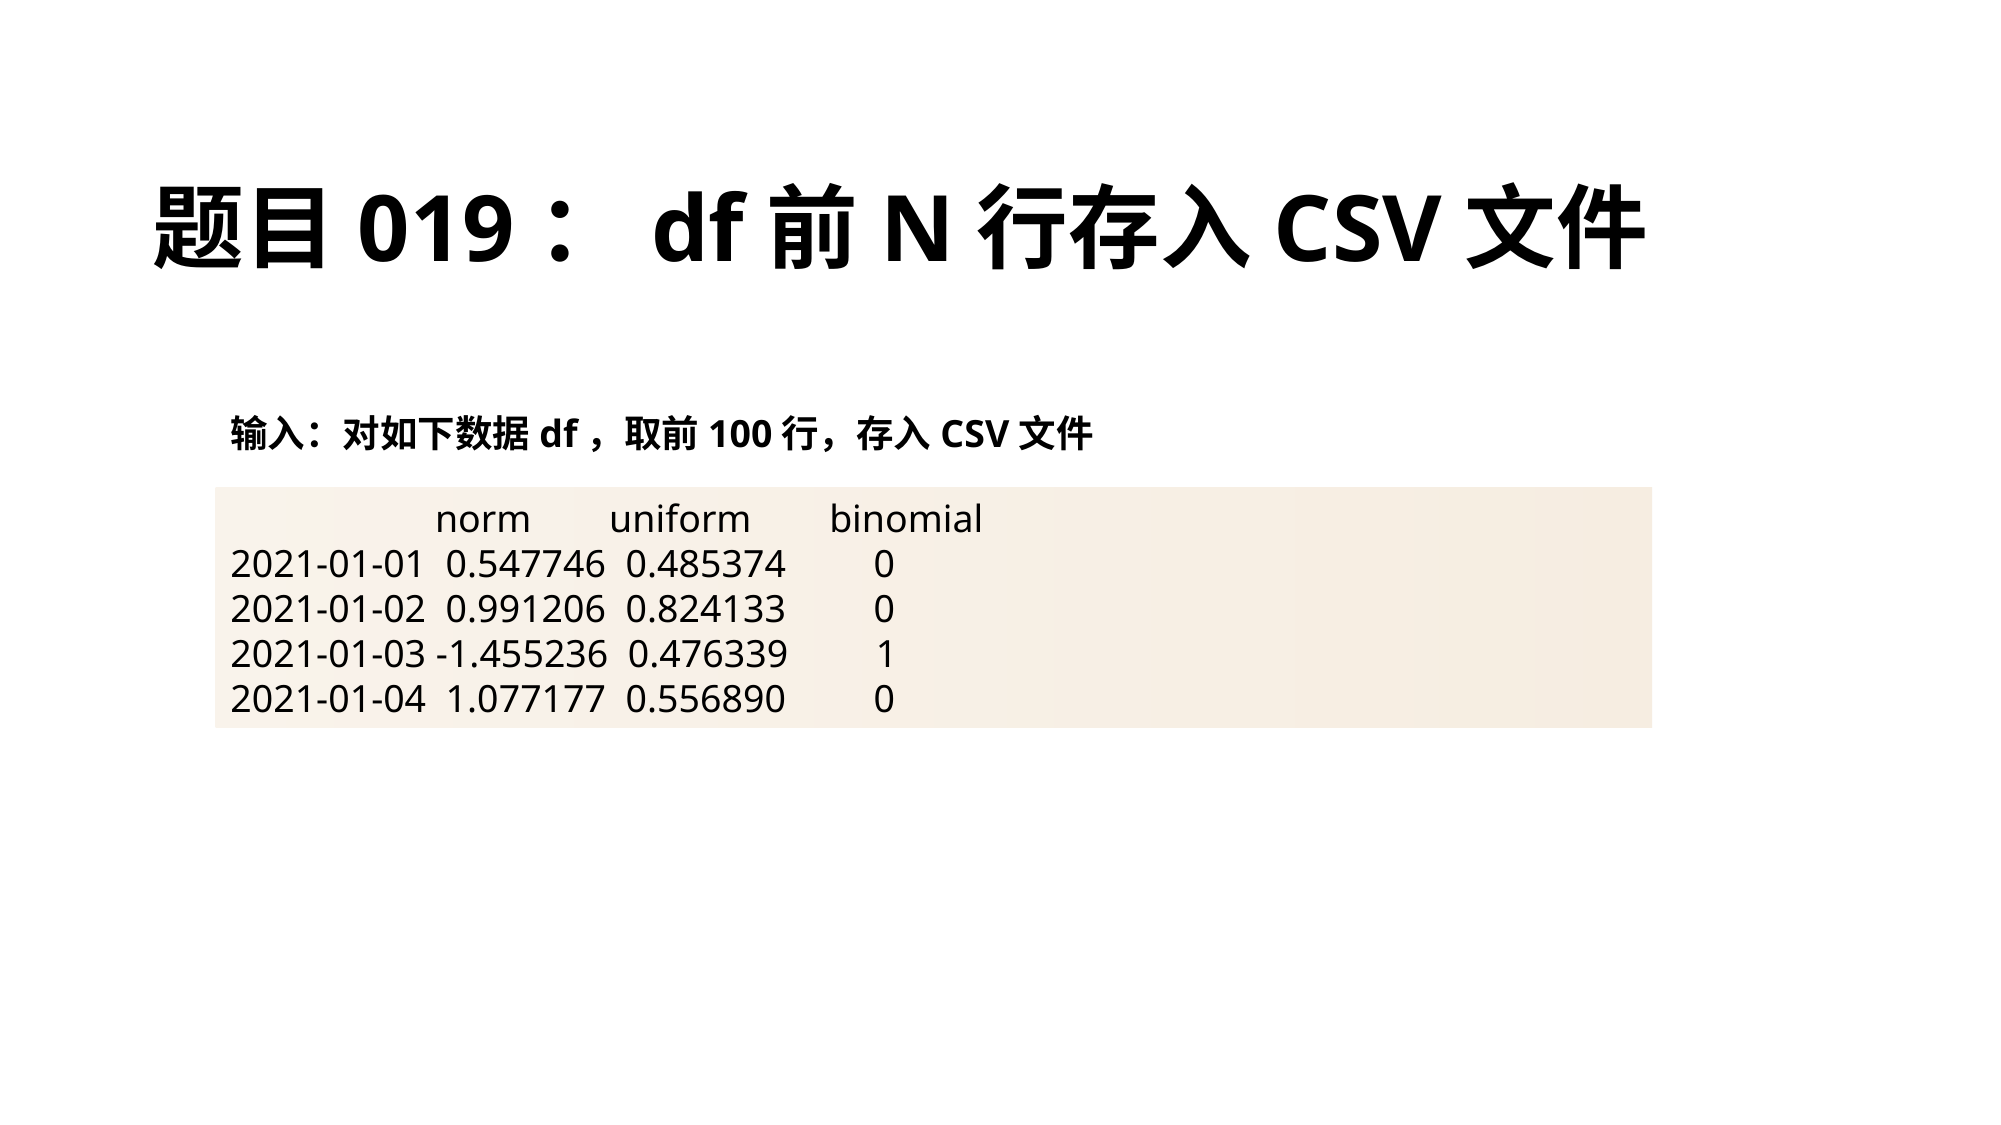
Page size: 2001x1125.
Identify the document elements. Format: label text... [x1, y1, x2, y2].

text_box 输入：对如下数据df，取前100行，存入CSV文件 [215, 402, 1662, 463]
text_box norm uniform binomial 2021-01-01 0.547746 0.485374 0 2021-01-02 0.991206 0.824133 0 2021-01-03 -1.455236 0.476339 1 2021-01-04 1.077177 0.556890 0 [215, 487, 1653, 728]
title 题目019：df前N行存入CSV文件 [137, 123, 1863, 341]
